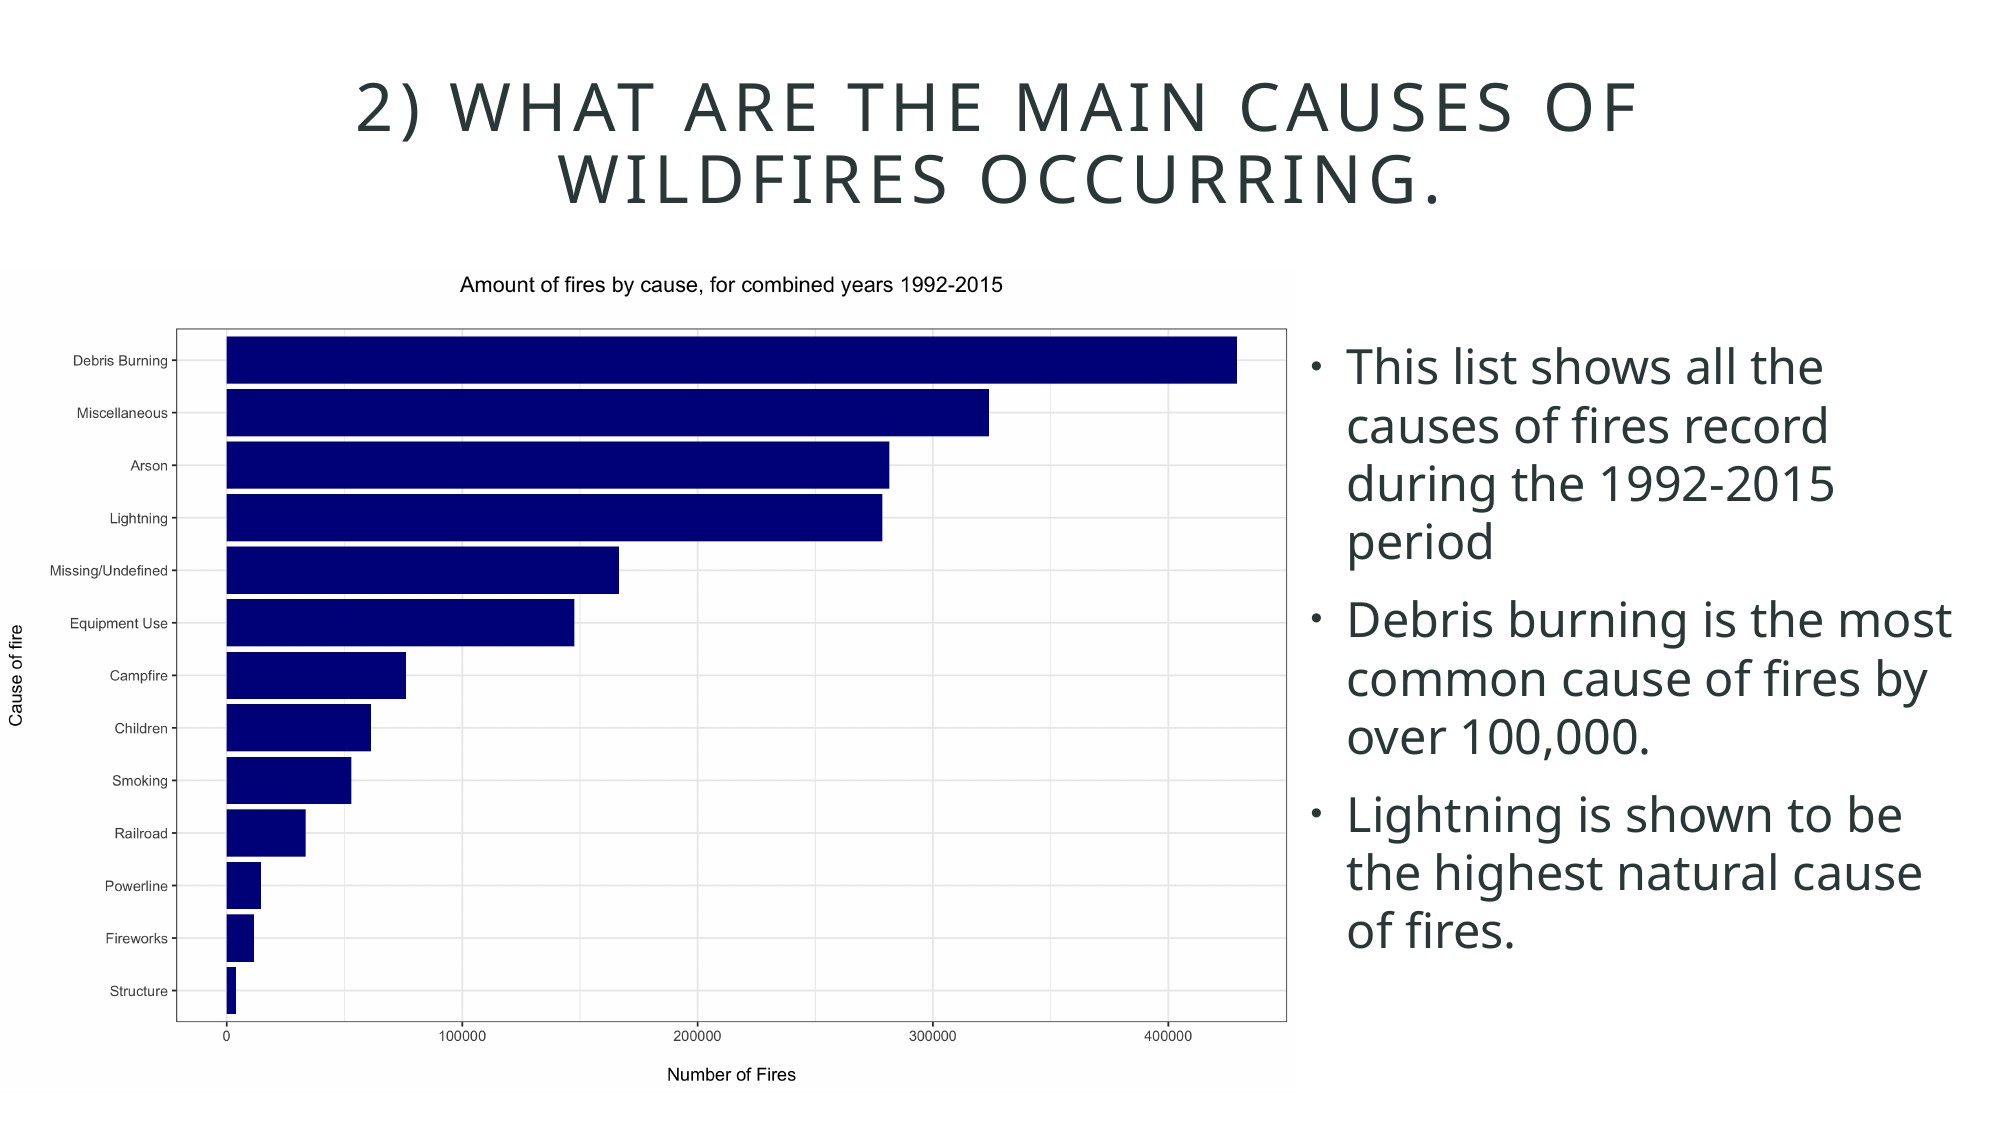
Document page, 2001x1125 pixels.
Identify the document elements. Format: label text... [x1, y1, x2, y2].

list This list shows all the causes of fires record during the 1992-2015 period Debris burning is the most common cause of fires by over 100,000. Lightning is shown to be the highest natural cause of fires. [1296, 328, 1983, 972]
title 2) What are the main causes of wildfires occurring. [221, 0, 1779, 225]
picture [0, 267, 1296, 1093]
